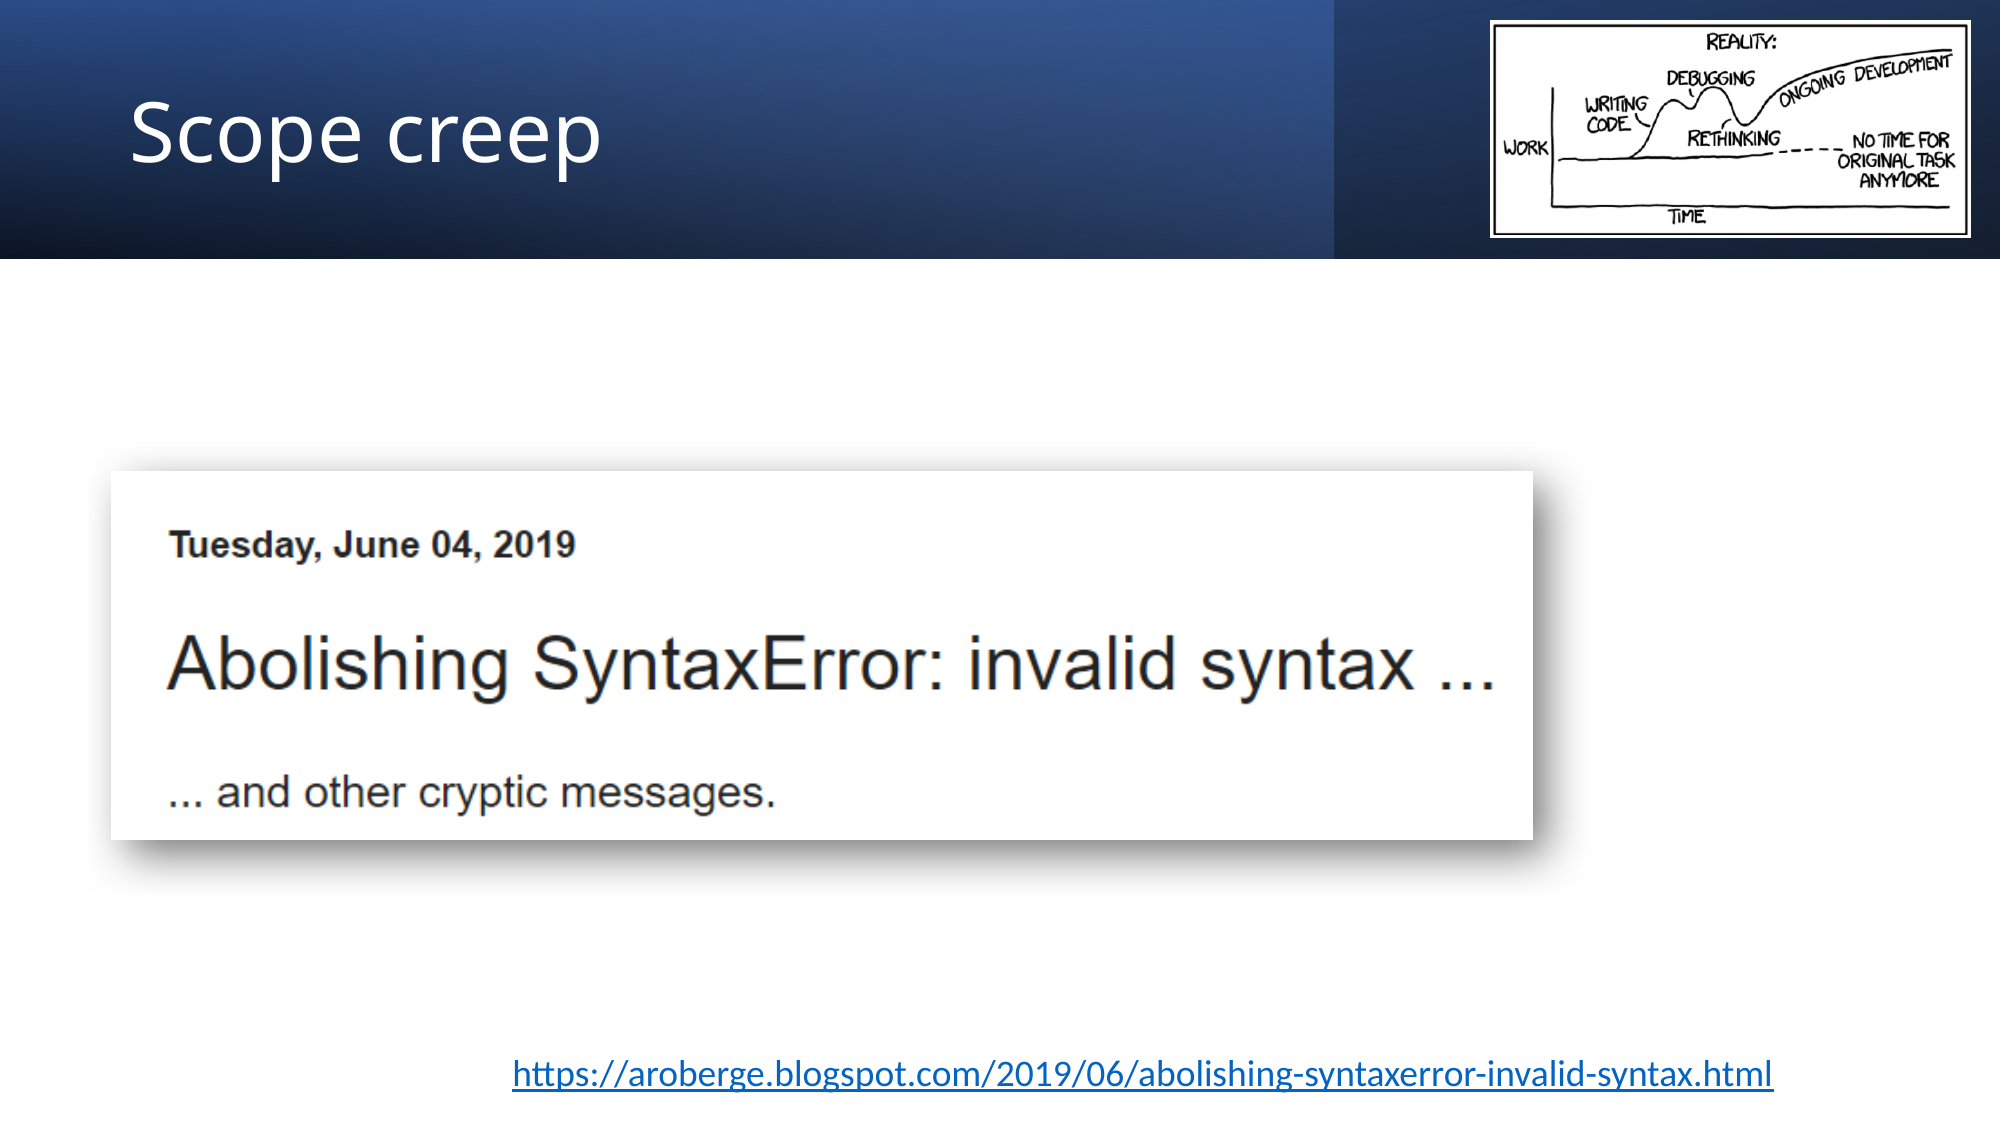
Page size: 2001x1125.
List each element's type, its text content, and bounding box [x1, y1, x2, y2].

picture [1490, 20, 1971, 239]
text_box [0, 260, 2000, 1125]
title Scope creep [114, 40, 1274, 231]
picture [111, 470, 1533, 840]
text_box [0, 0, 2000, 259]
text_box https://aroberge.blogspot.com/2019/06/abolishing-syntaxerror-invalid-syntax.html [497, 1041, 1809, 1102]
